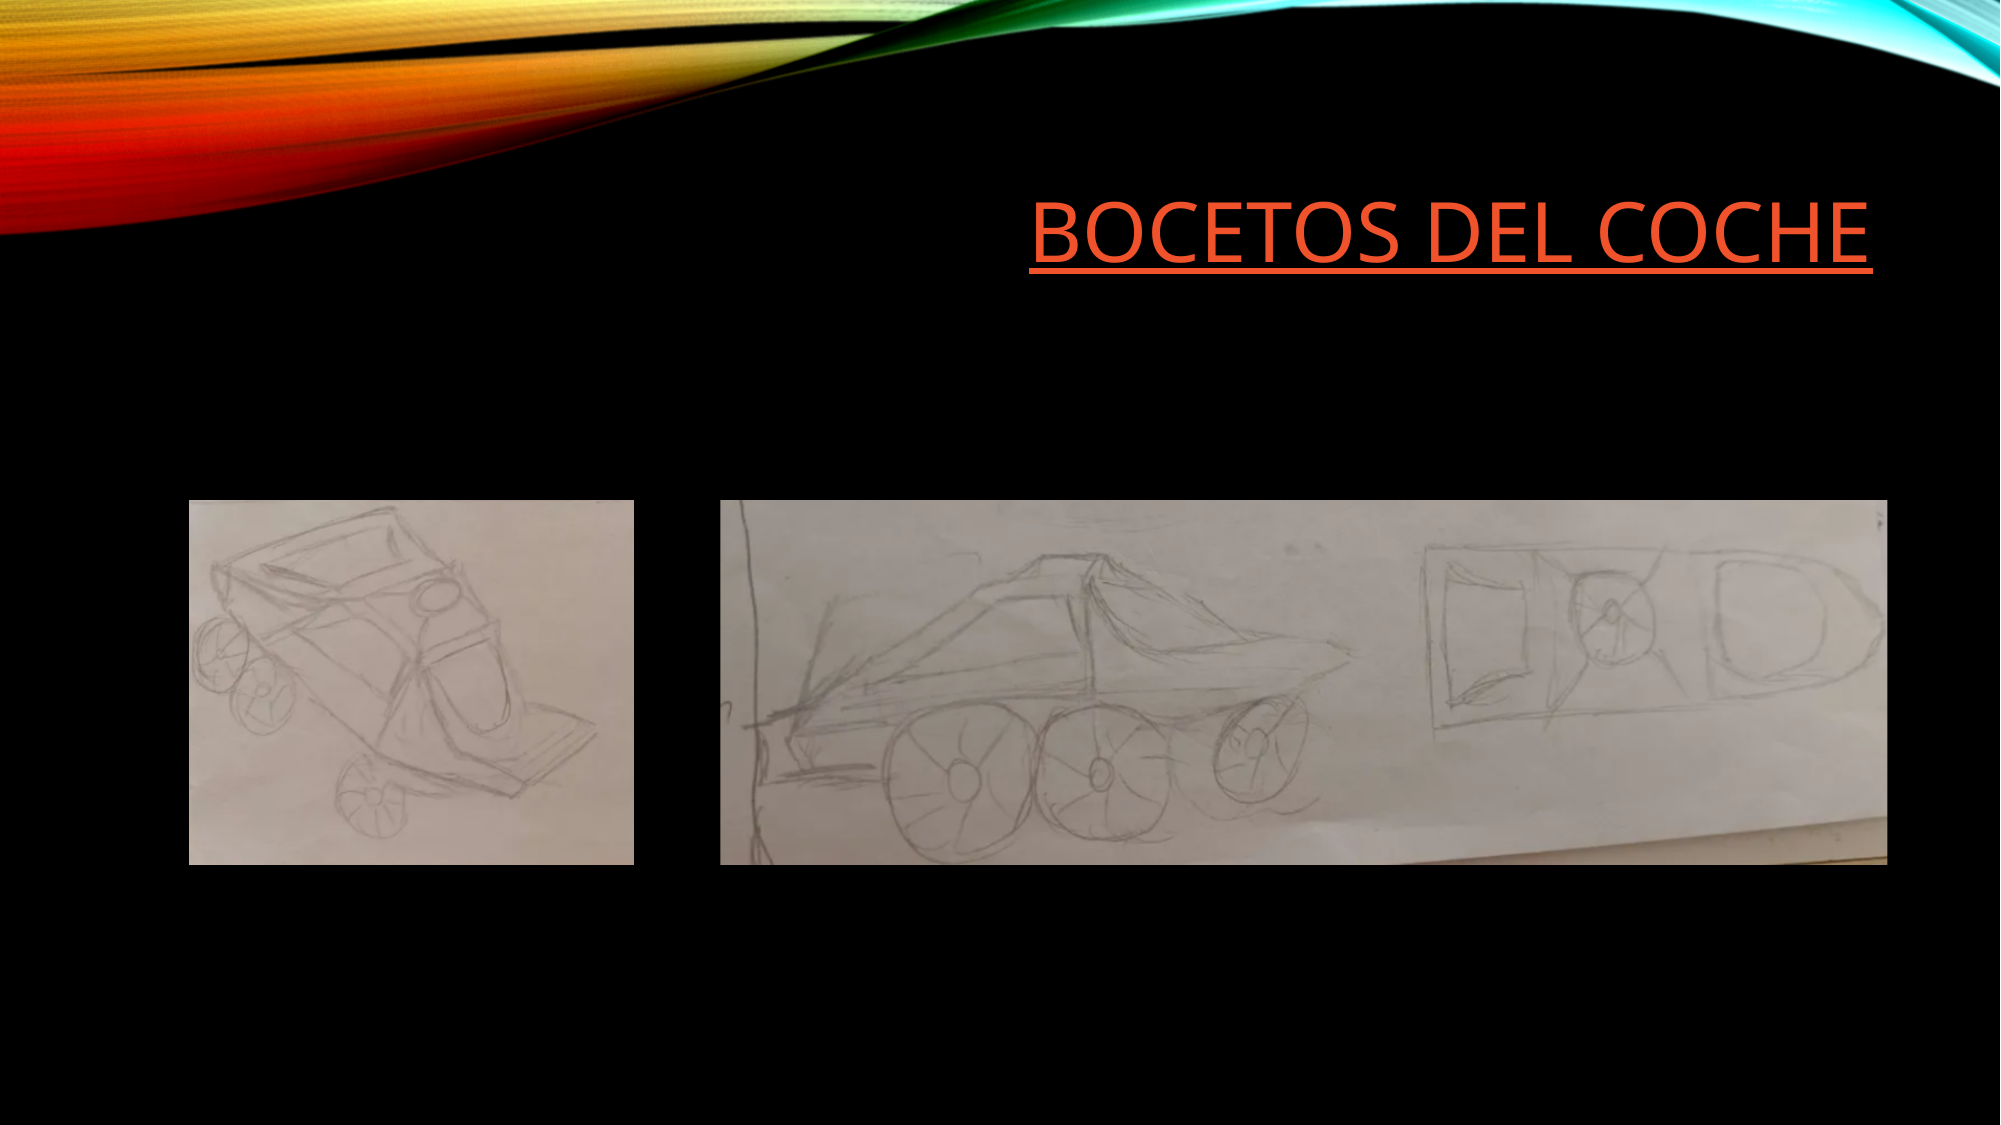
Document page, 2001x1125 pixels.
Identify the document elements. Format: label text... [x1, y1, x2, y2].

picture [189, 499, 634, 865]
picture [0, 0, 2000, 237]
title Bocetos del coche [474, 125, 1888, 338]
picture [720, 499, 1888, 865]
